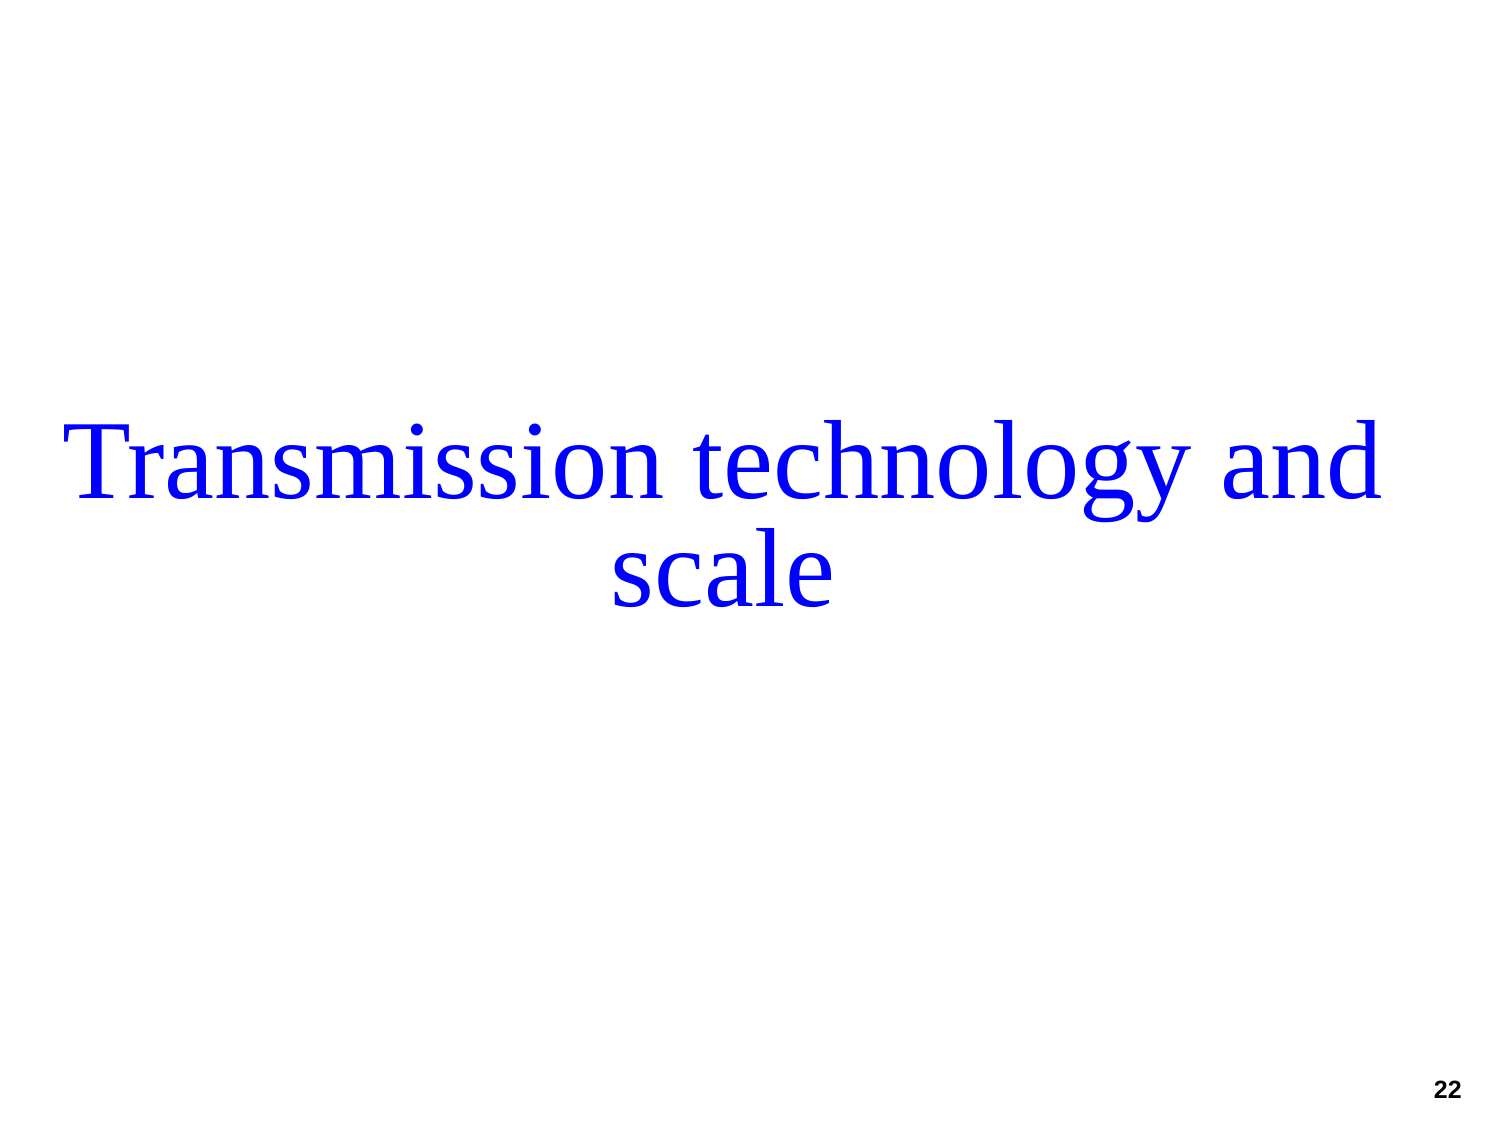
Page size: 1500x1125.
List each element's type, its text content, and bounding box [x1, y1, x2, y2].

subtitle Transmission technology and scale [19, 404, 1427, 882]
